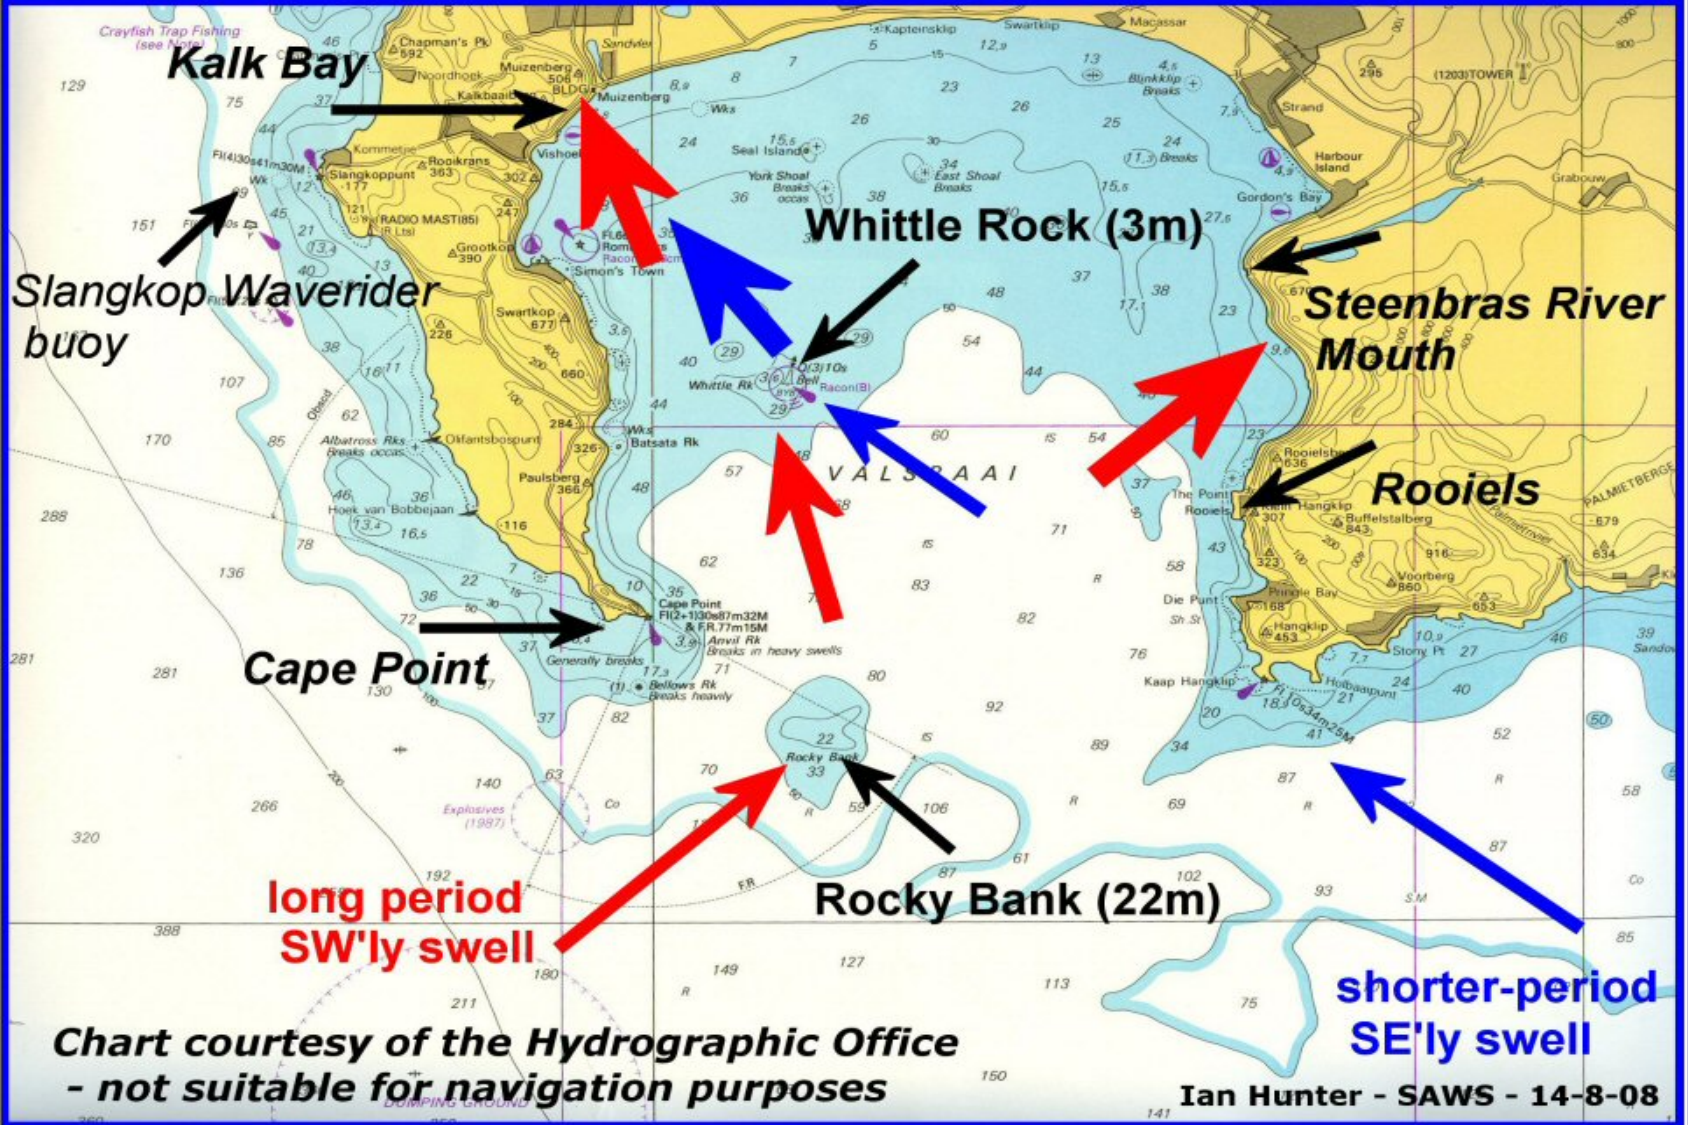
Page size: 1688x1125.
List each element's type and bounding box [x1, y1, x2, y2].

list [0, 0, 1688, 1125]
